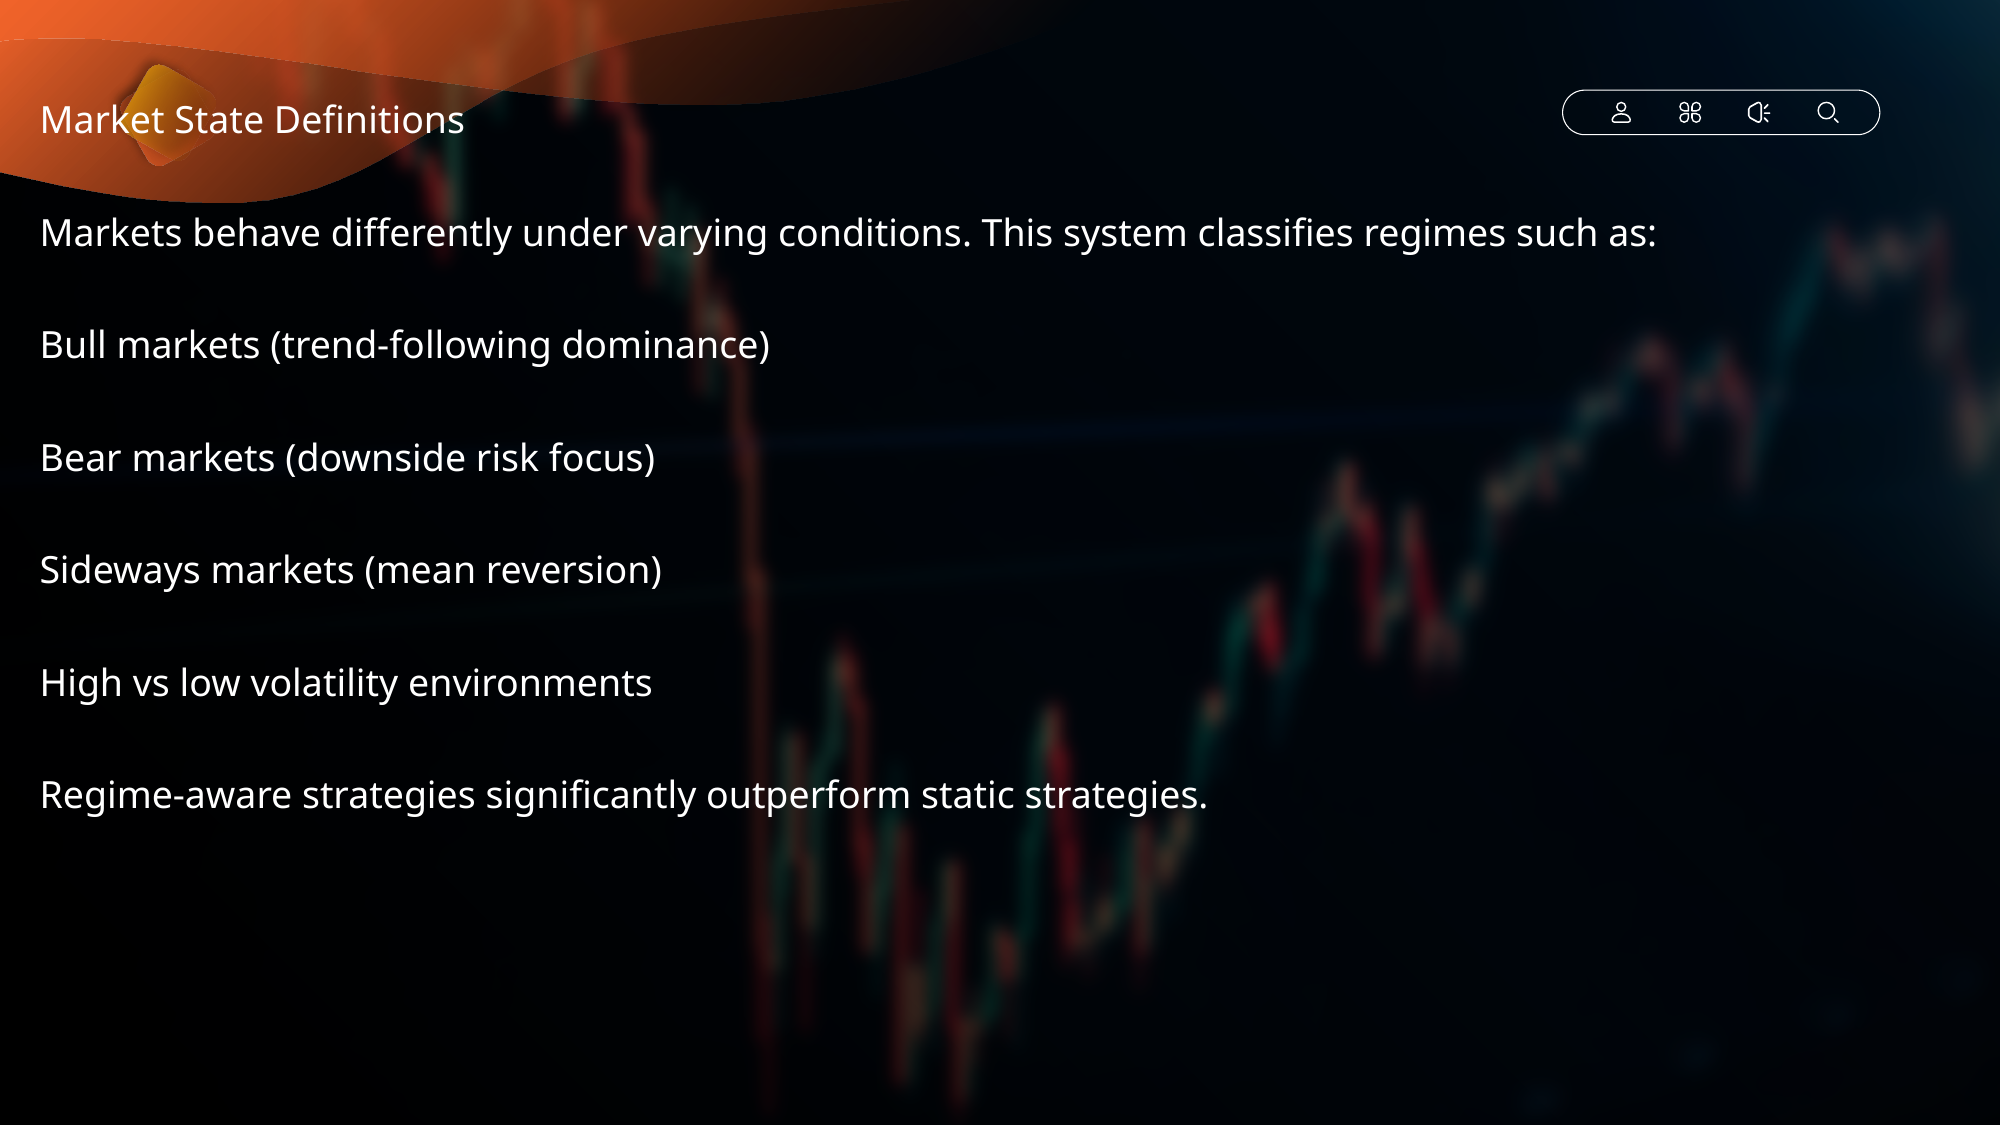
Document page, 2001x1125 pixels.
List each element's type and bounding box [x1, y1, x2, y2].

chart [17, 149, 1992, 1101]
text_box [129, 73, 207, 149]
picture [0, 0, 2000, 1125]
text_box [0, 0, 1128, 204]
text_box [1562, 89, 1881, 136]
